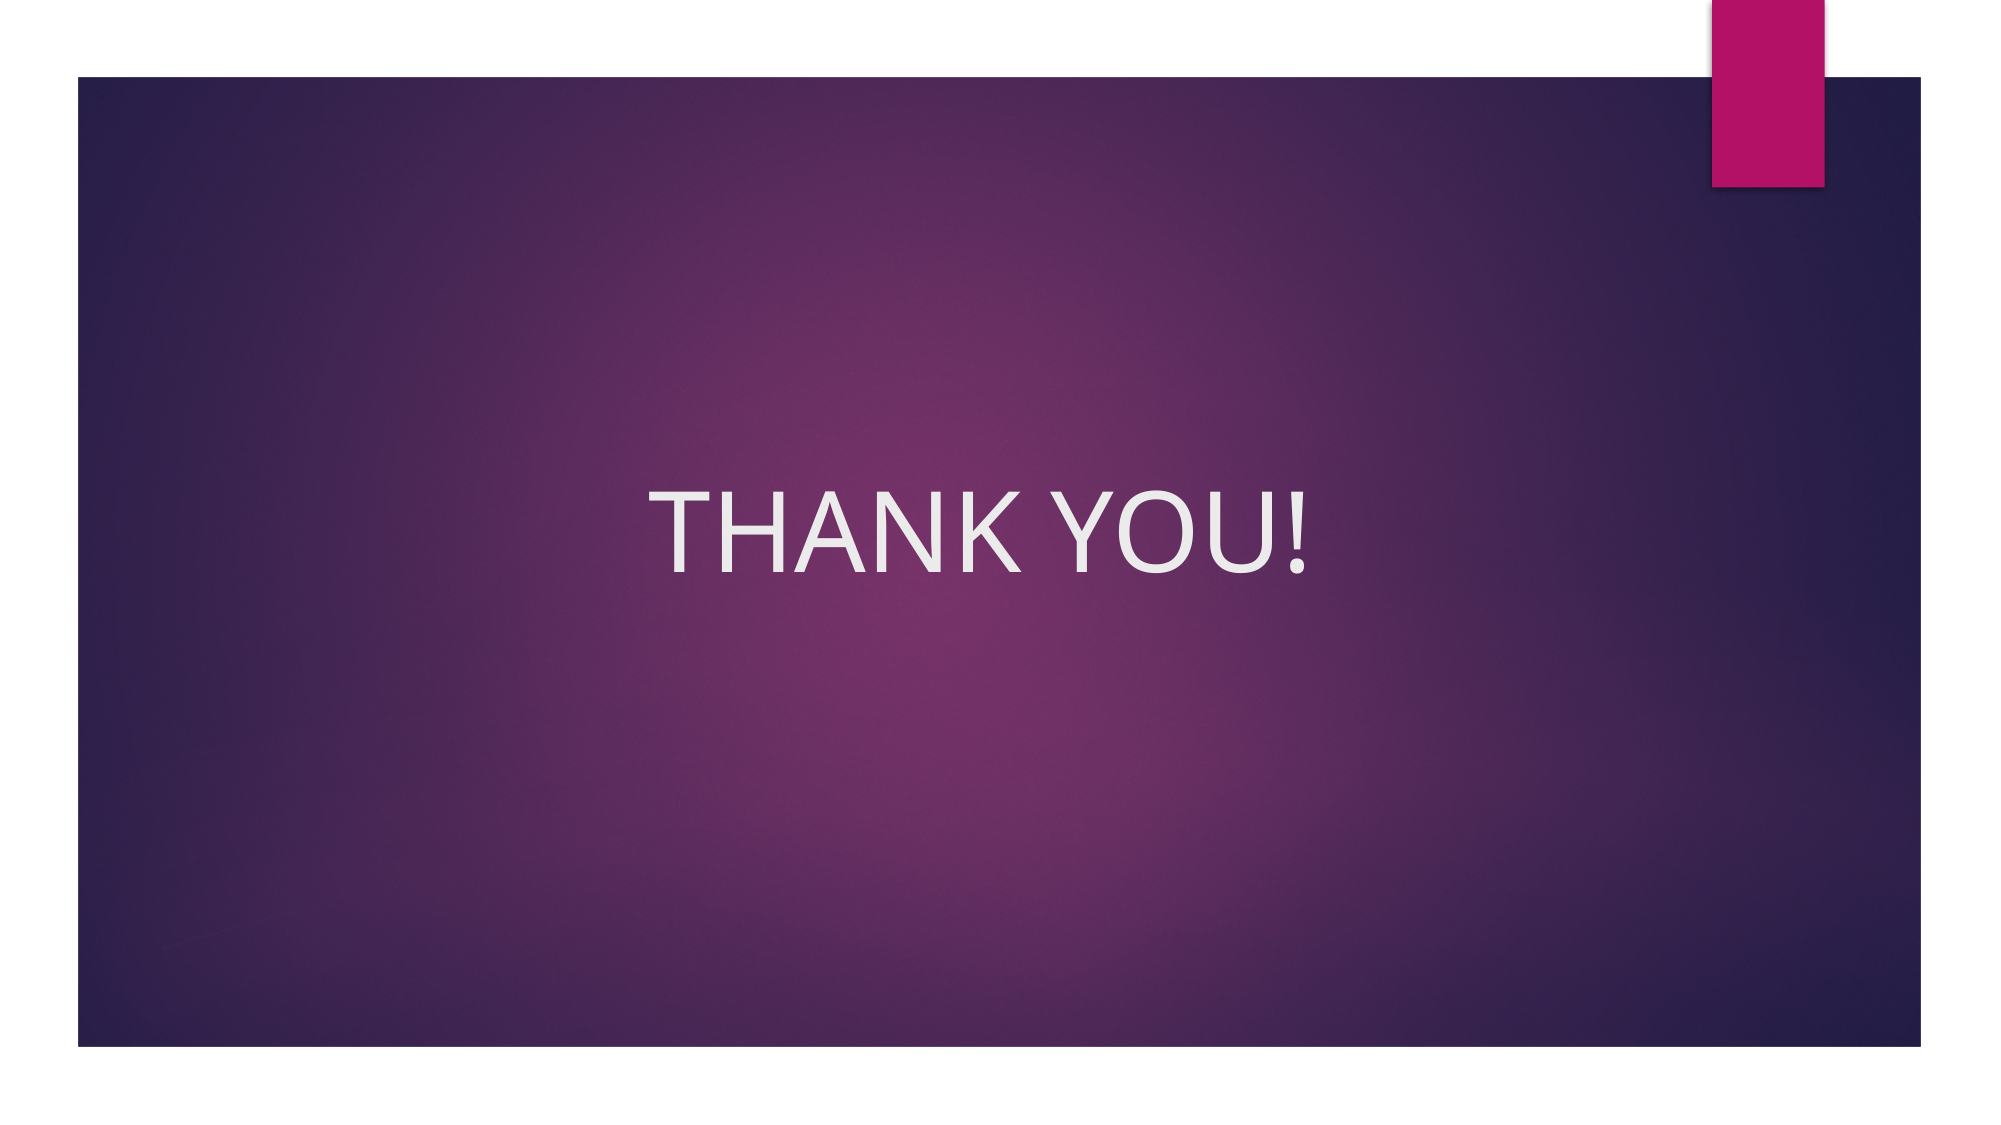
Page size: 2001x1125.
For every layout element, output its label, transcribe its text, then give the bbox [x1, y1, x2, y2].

title THANK YOU! [634, 163, 2000, 603]
